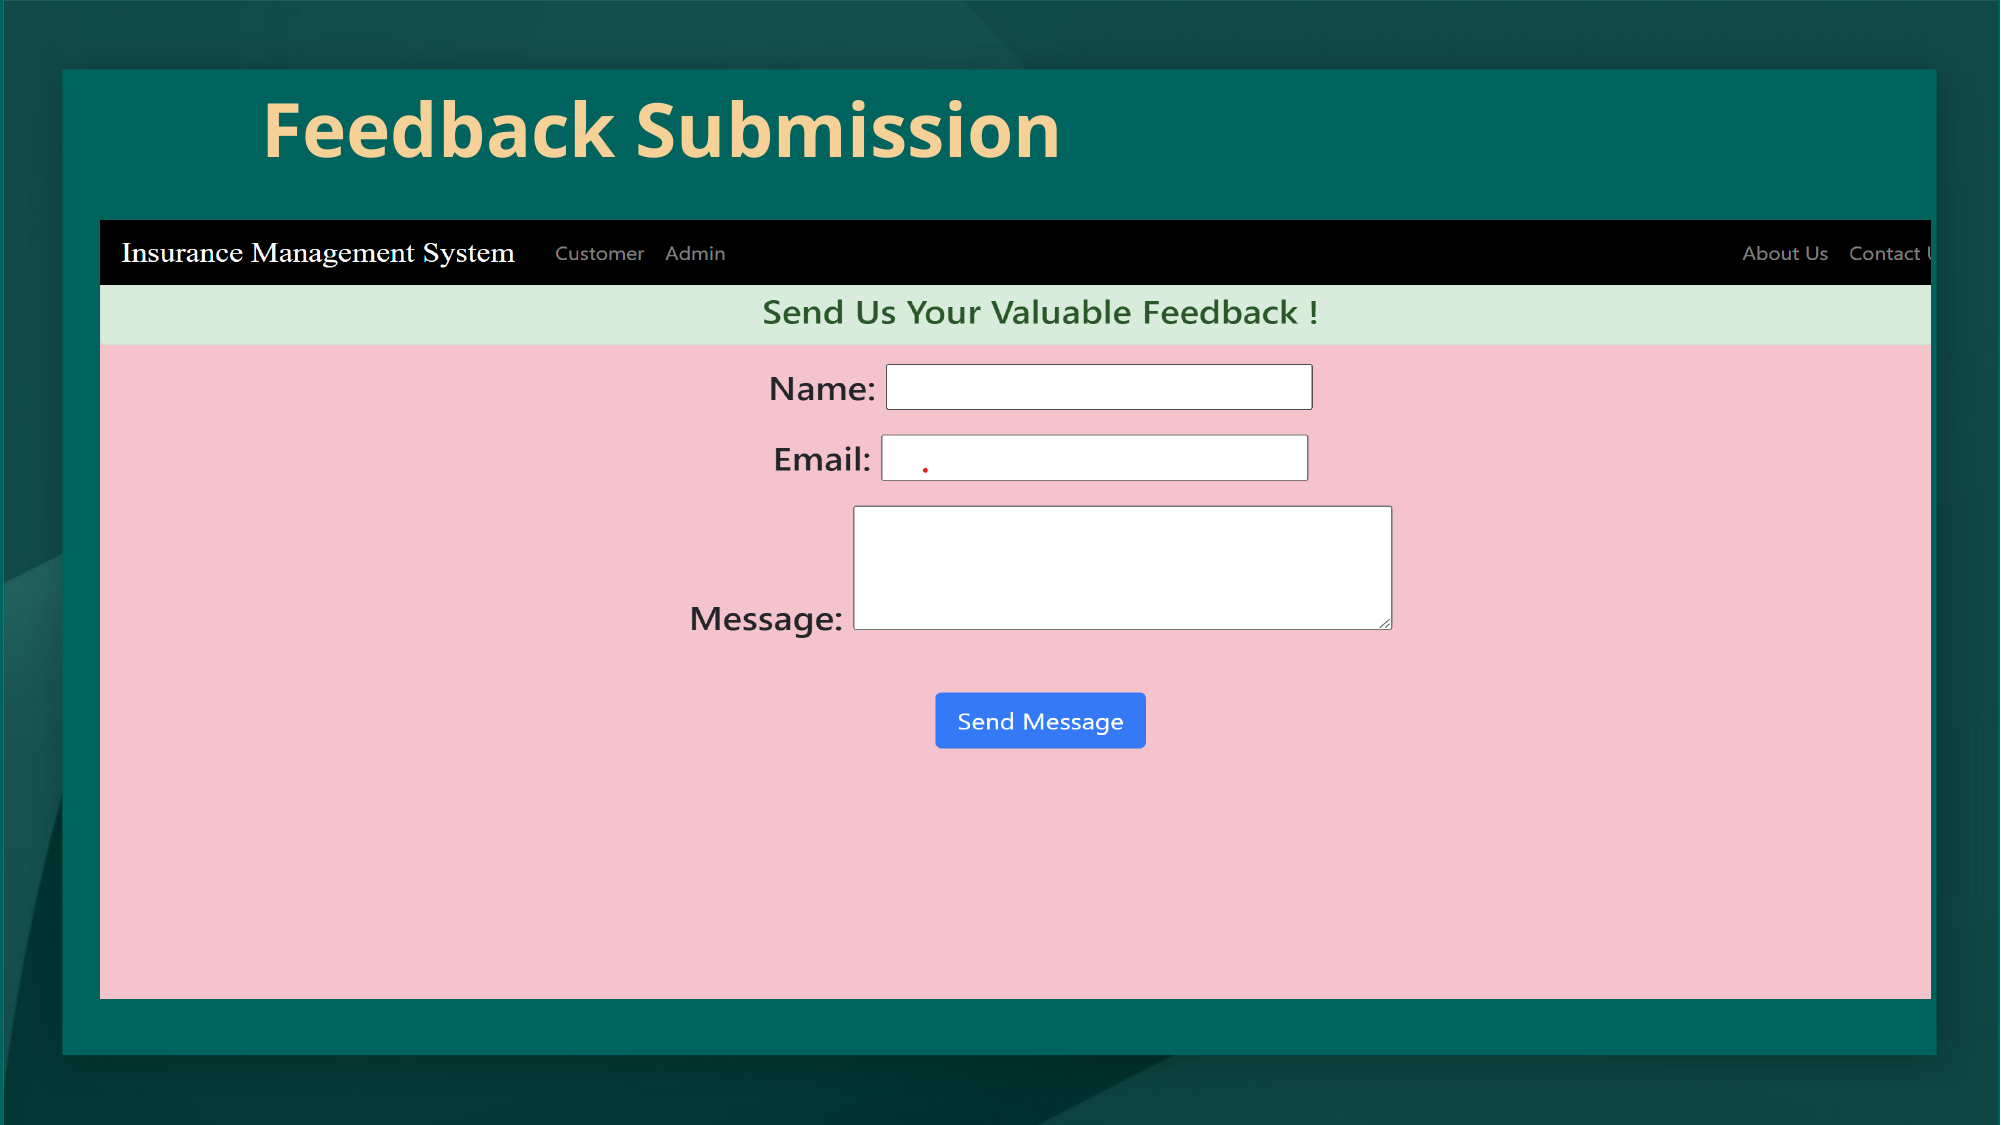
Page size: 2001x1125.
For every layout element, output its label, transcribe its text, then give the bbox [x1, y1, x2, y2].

picture [100, 219, 1931, 999]
title Feedback Submission [131, 126, 1194, 180]
